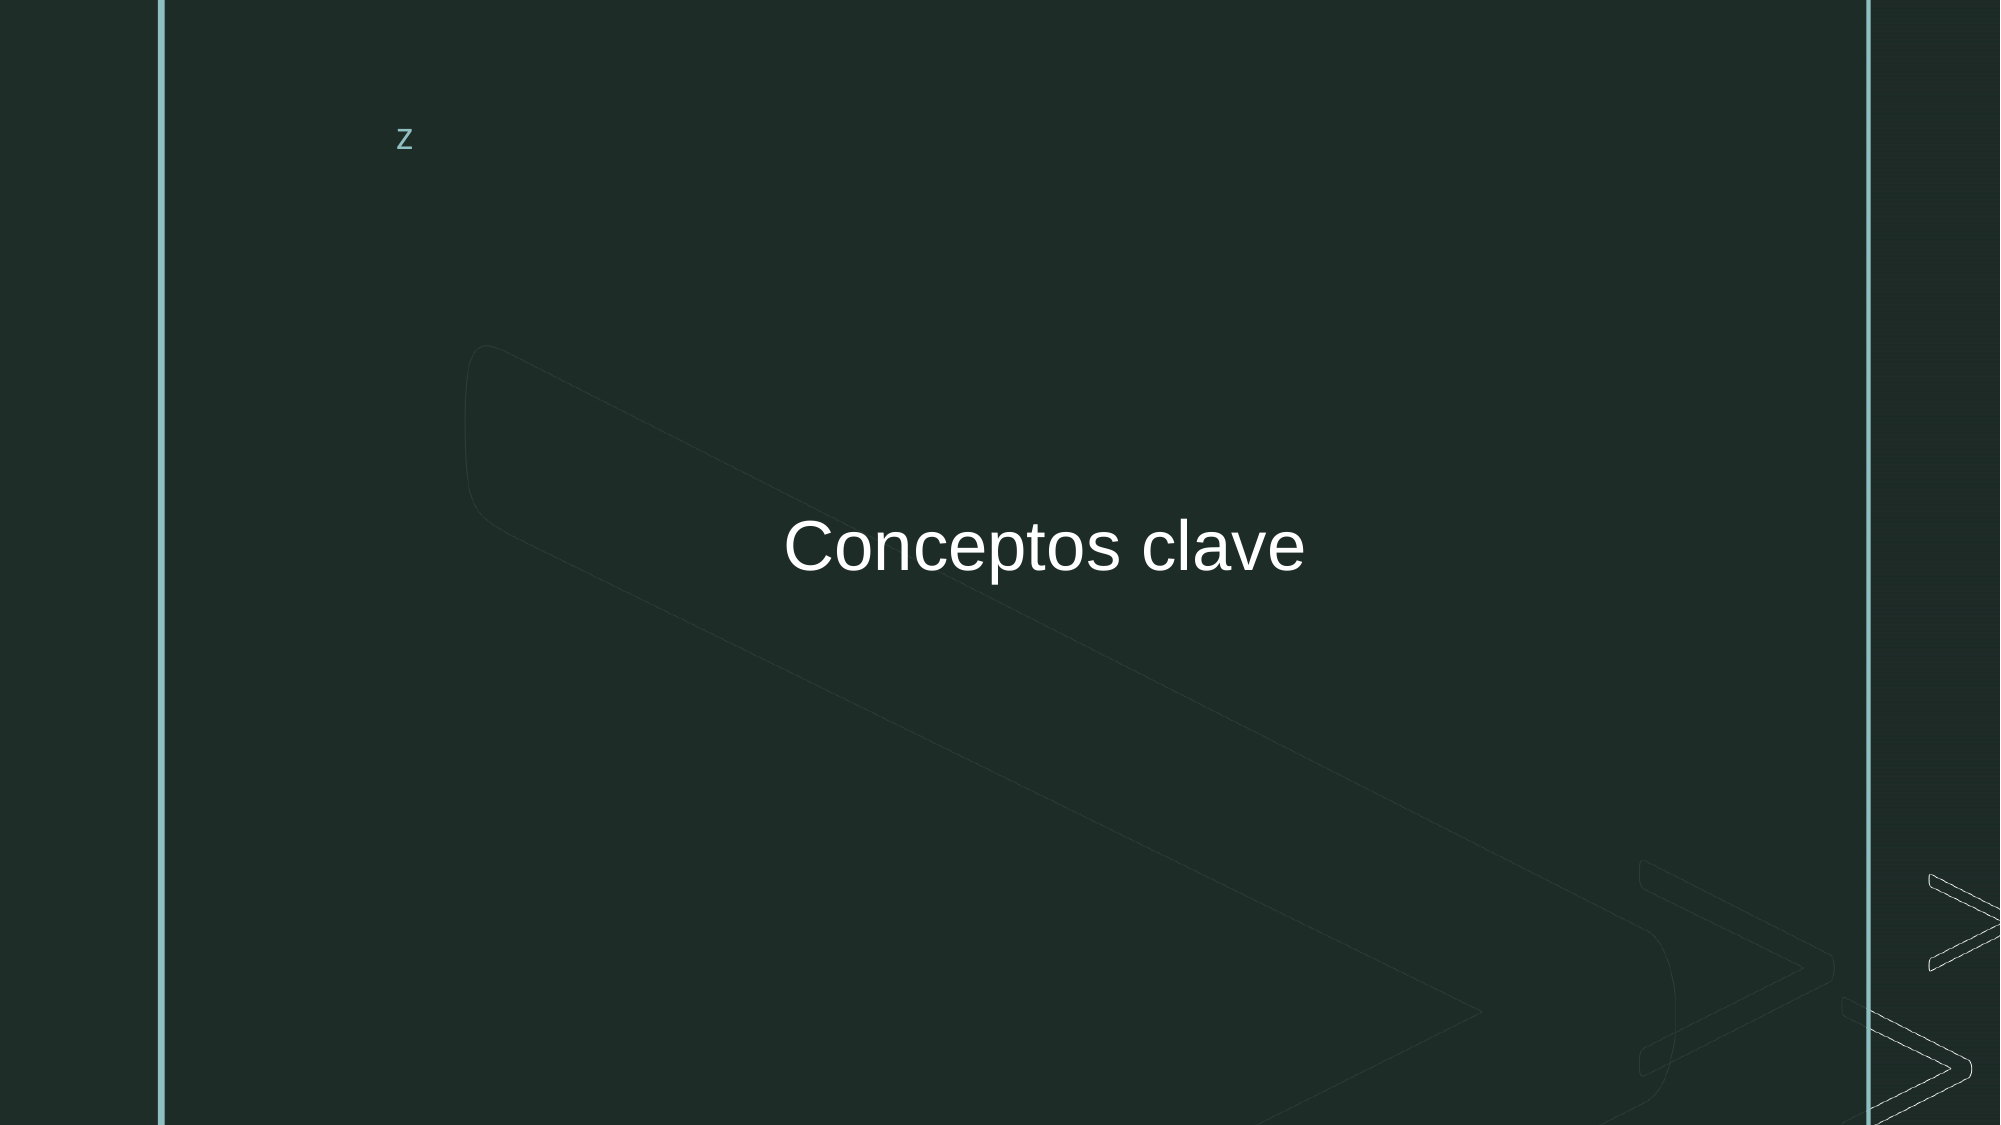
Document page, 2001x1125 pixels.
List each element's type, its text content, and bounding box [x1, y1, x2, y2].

picture [1871, 0, 2000, 1125]
title Conceptos clave [392, 501, 1698, 678]
